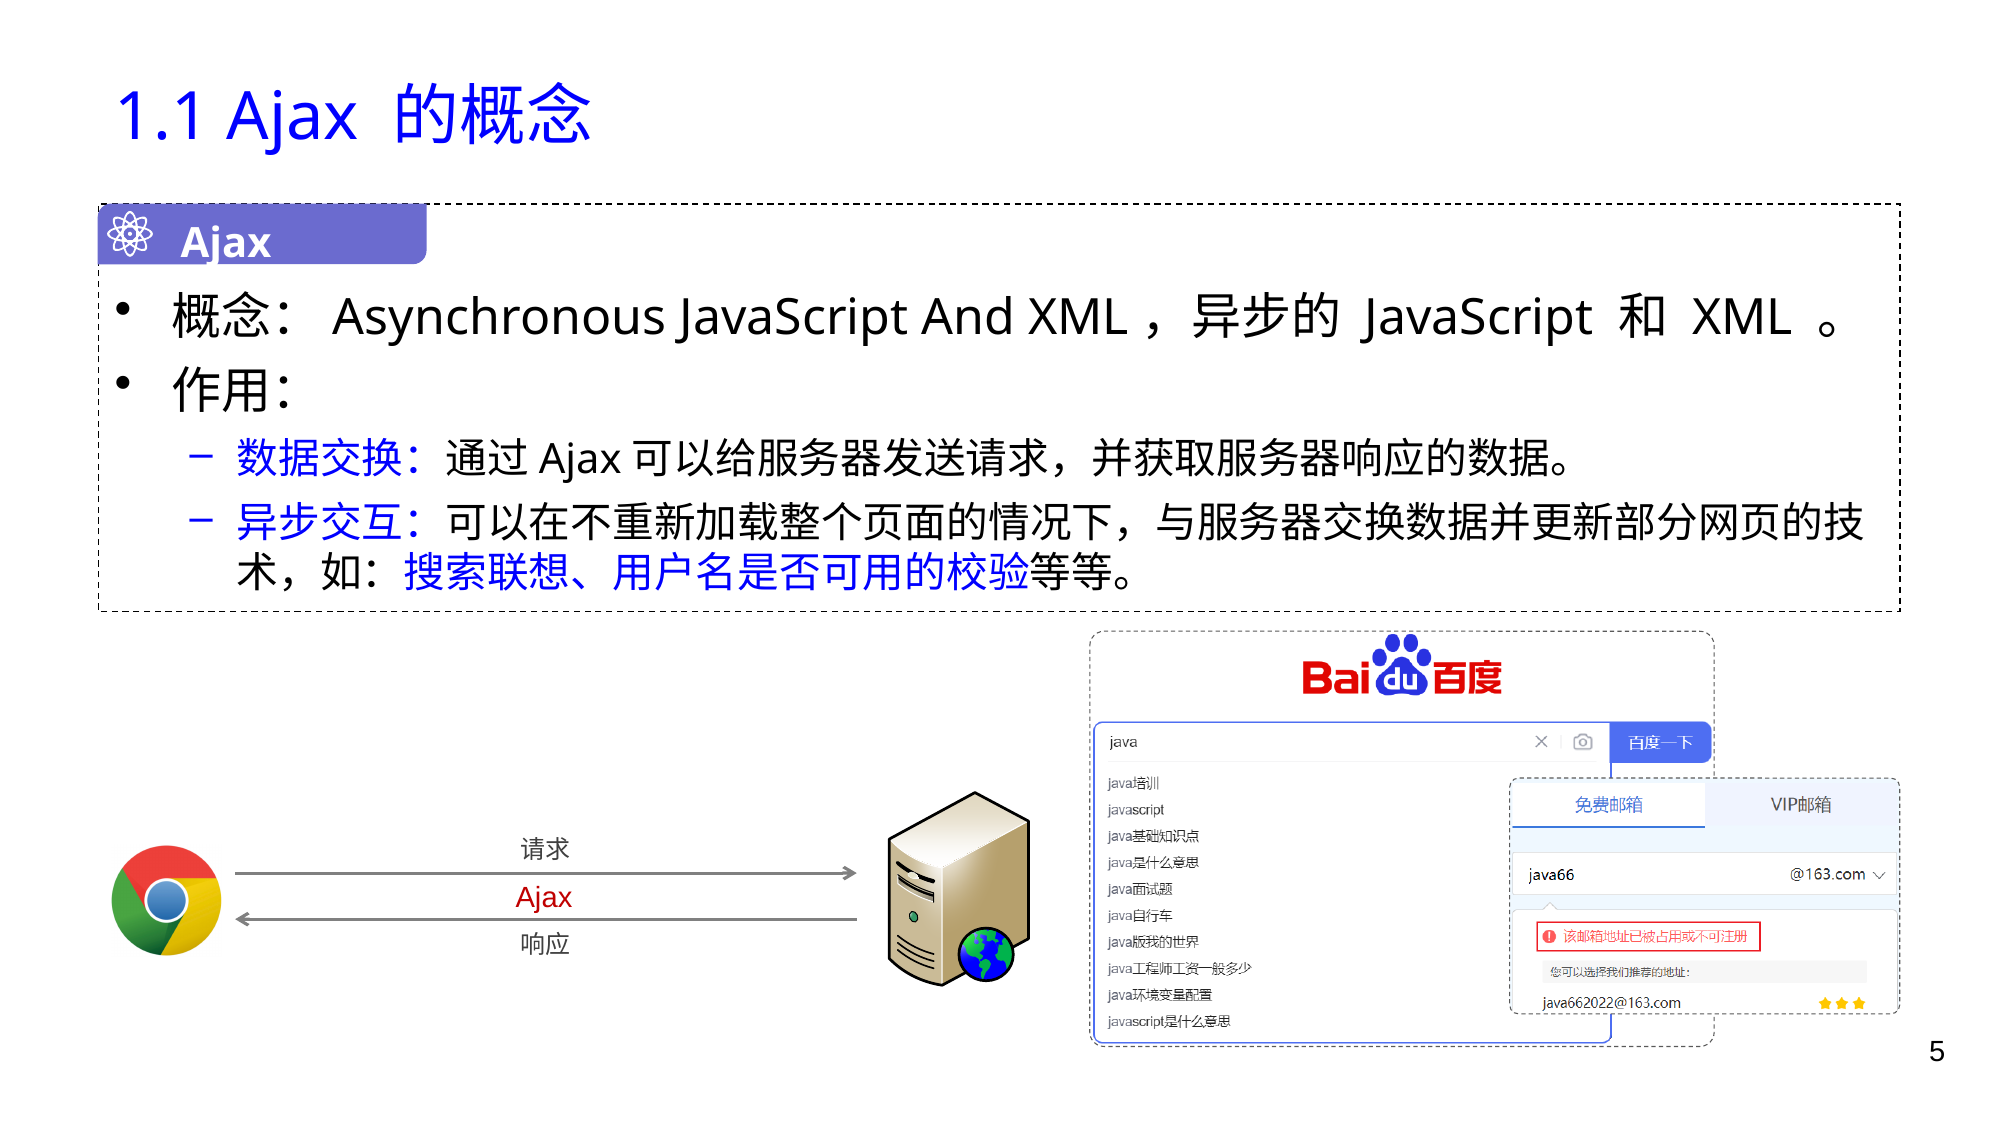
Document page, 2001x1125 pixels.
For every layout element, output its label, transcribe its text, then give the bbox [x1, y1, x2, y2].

title 1.1 Ajax 的概念 [99, 45, 1900, 181]
picture [1089, 630, 1900, 1047]
text_box Ajax [95, 201, 429, 267]
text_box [110, 786, 1032, 989]
slide_number 5 [1493, 1024, 1961, 1103]
text_box 概念：Asynchronous JavaScript And XML，异步的 JavaScript 和 XML 。 作用： 数据交换：通过Ajax可以给服务器发送请求，并获取服务器响应的数据。 异步交互：可以在不重新加载整个页面的情况下，与服务器交换数据并更新部分网页的技术，如：搜索联想、用户名是否可用的校验等等。 [99, 276, 1900, 578]
text_box [98, 203, 1900, 612]
text_box [107, 210, 153, 257]
